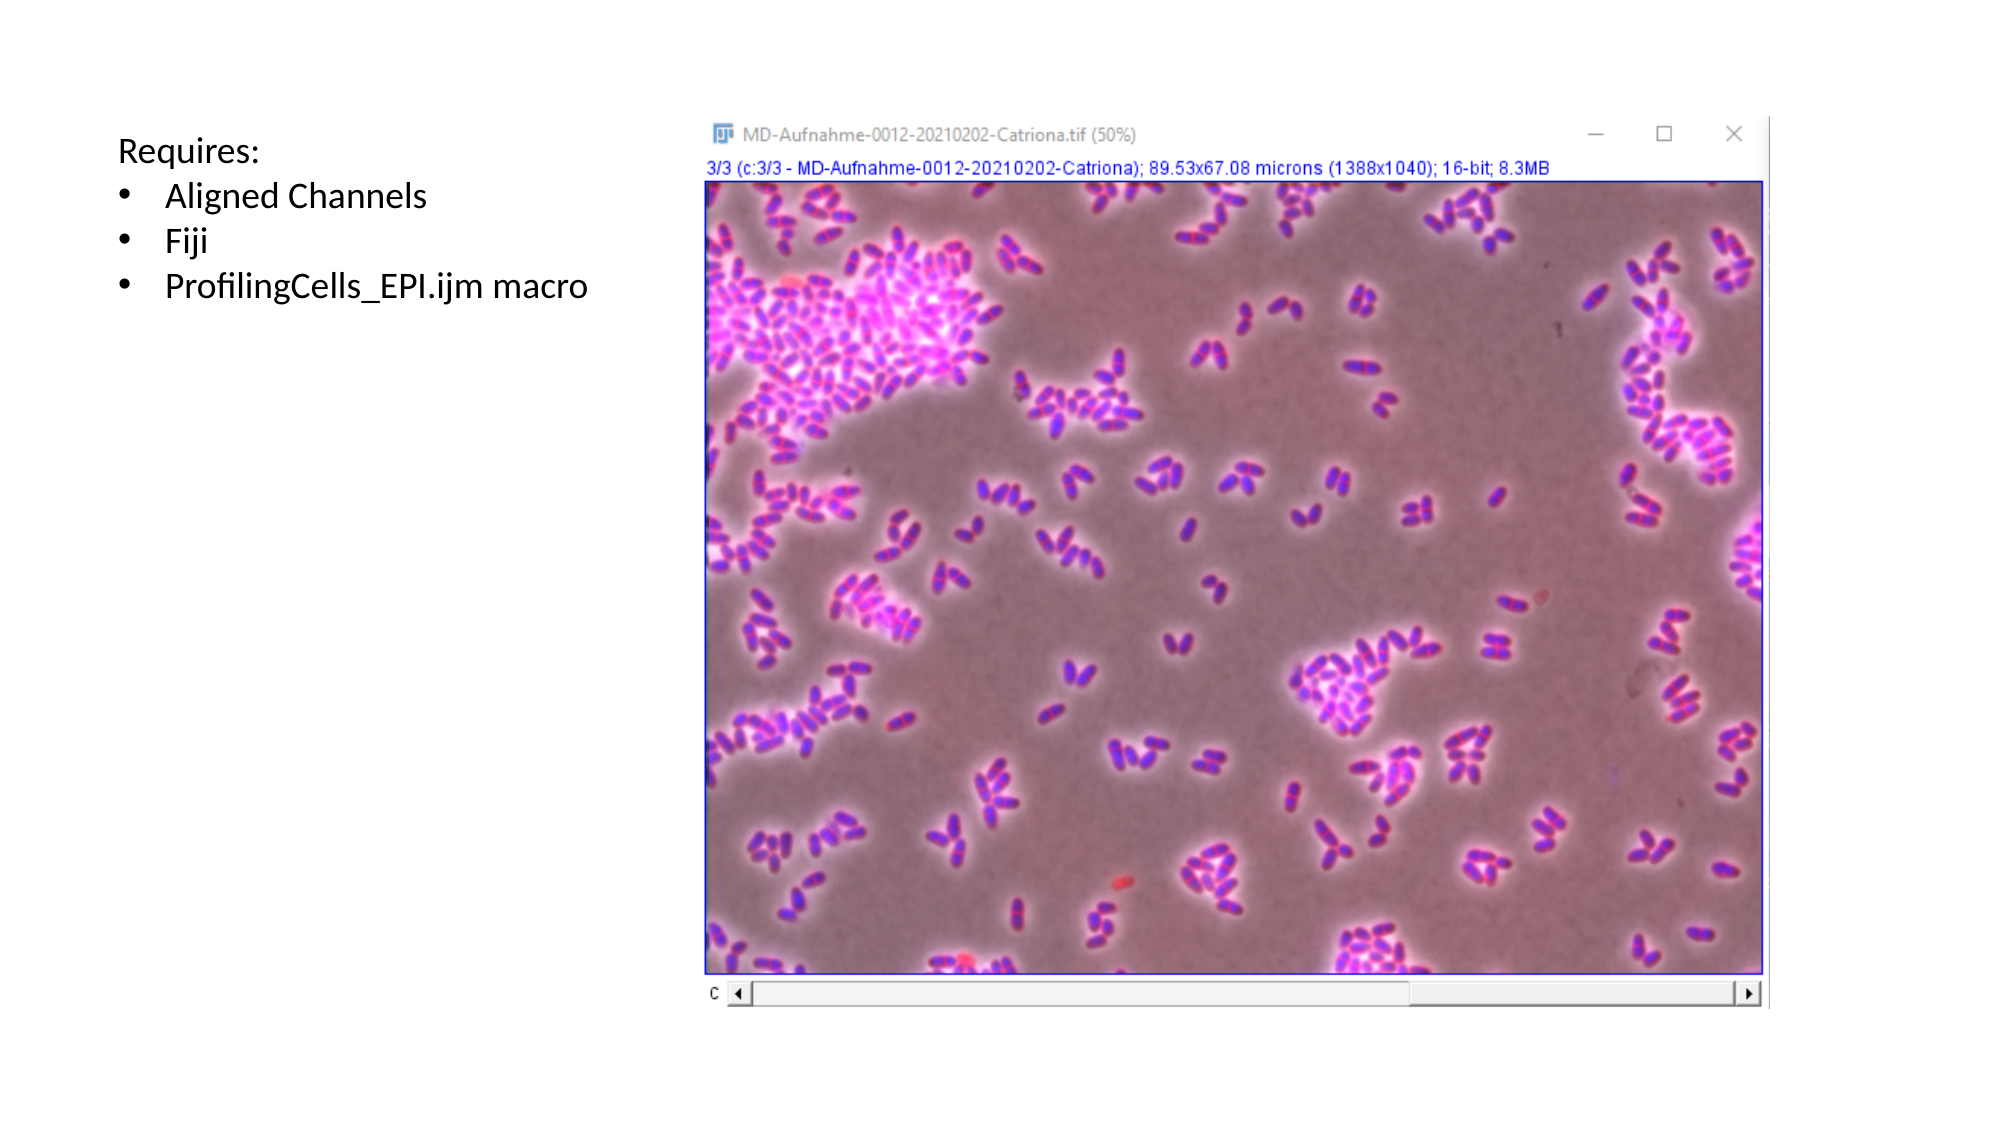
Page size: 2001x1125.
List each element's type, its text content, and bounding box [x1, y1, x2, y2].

picture [700, 116, 1770, 1009]
text_box Requires: Aligned Channels Fiji ProfilingCells_EPI.ijm macro [103, 118, 621, 314]
